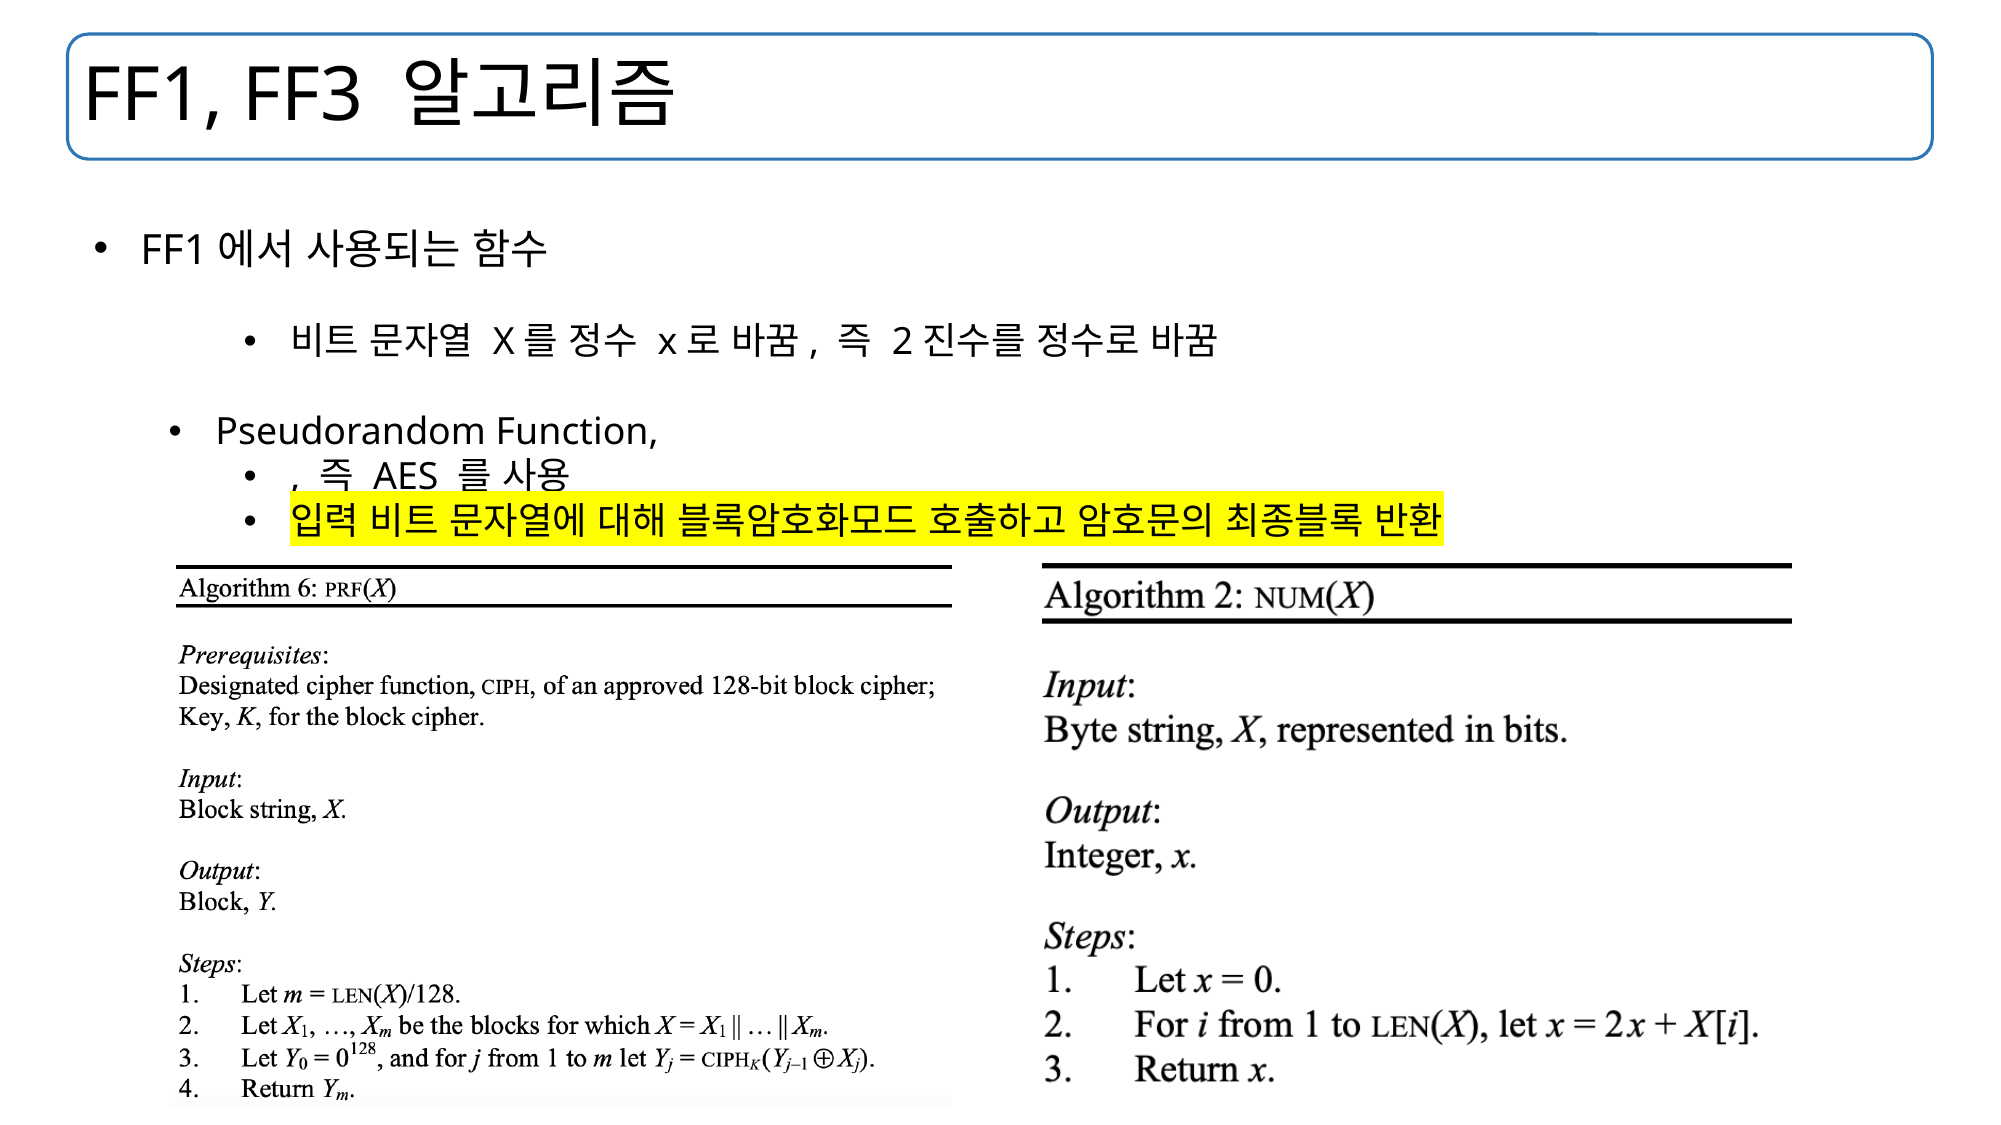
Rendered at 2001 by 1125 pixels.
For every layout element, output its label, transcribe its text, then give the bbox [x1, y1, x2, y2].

picture [1041, 562, 1792, 1091]
title FF1, FF3 알고리즘 [67, 34, 1933, 160]
picture [169, 562, 952, 1107]
